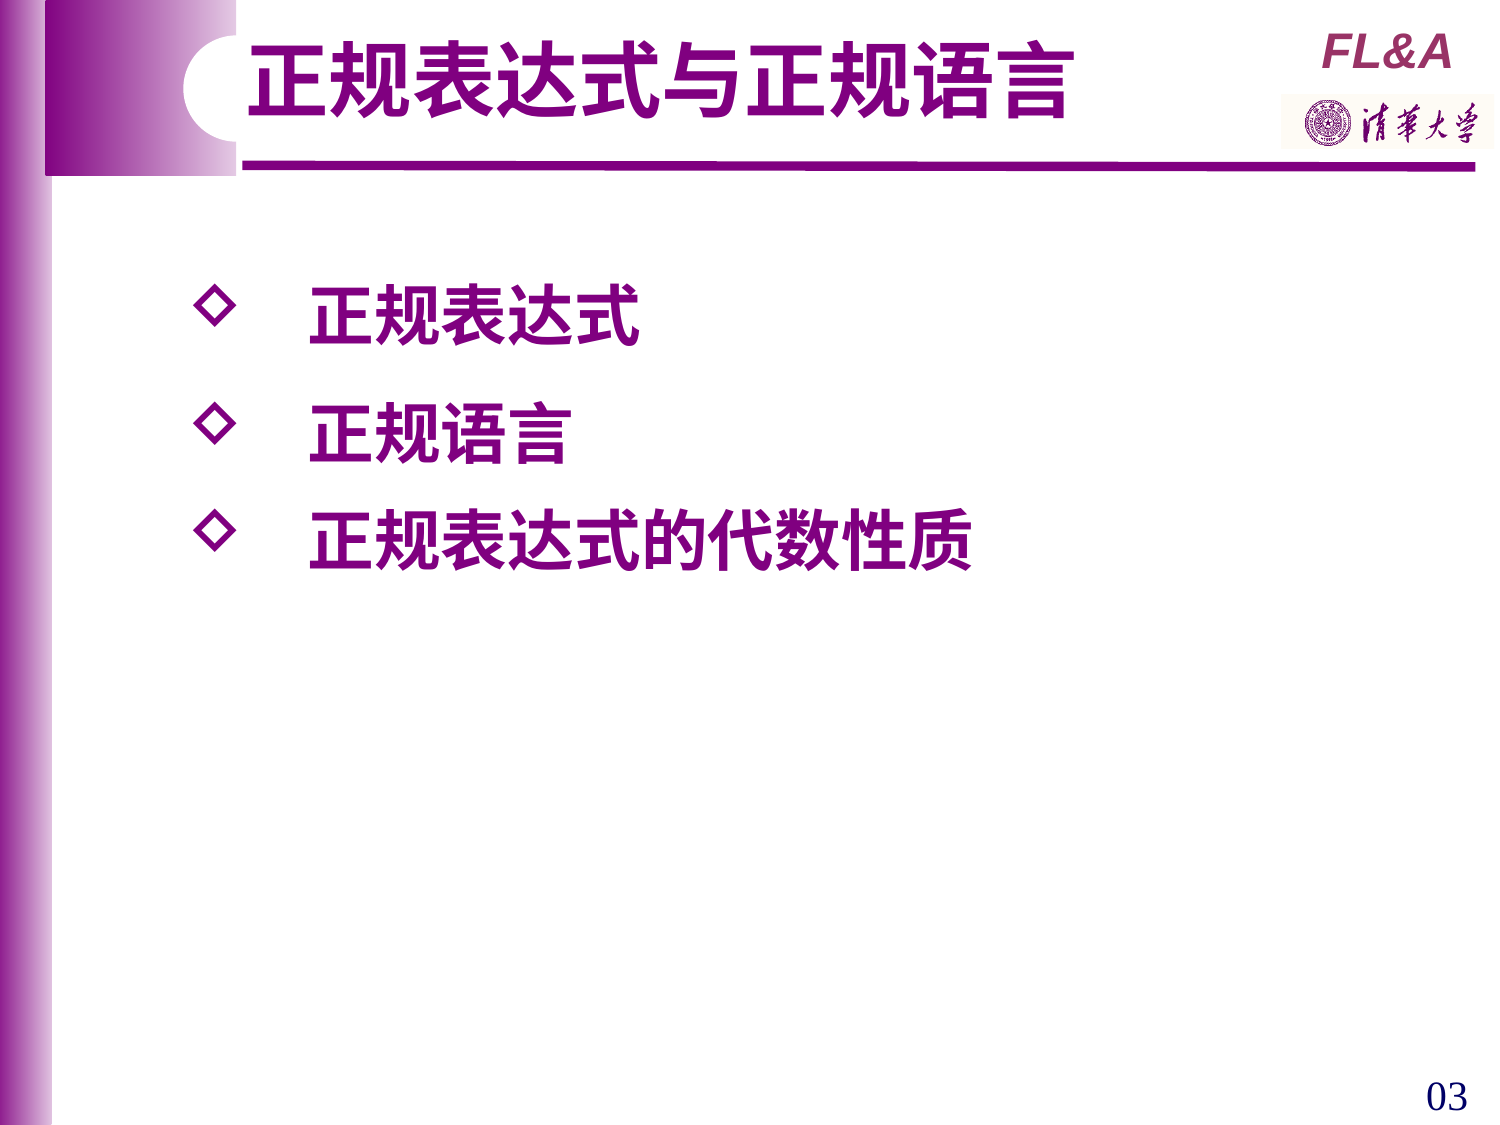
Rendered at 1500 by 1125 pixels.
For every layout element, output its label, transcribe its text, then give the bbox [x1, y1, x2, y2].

text_box 03 [1411, 1061, 1500, 1125]
text_box 正规表达式与正规语言 [230, 32, 1094, 137]
text_box 正规表达式 [171, 266, 868, 362]
text_box 正规语言 [171, 384, 868, 480]
picture [1281, 94, 1495, 149]
text_box 正规表达式的代数性质 [171, 491, 1034, 586]
